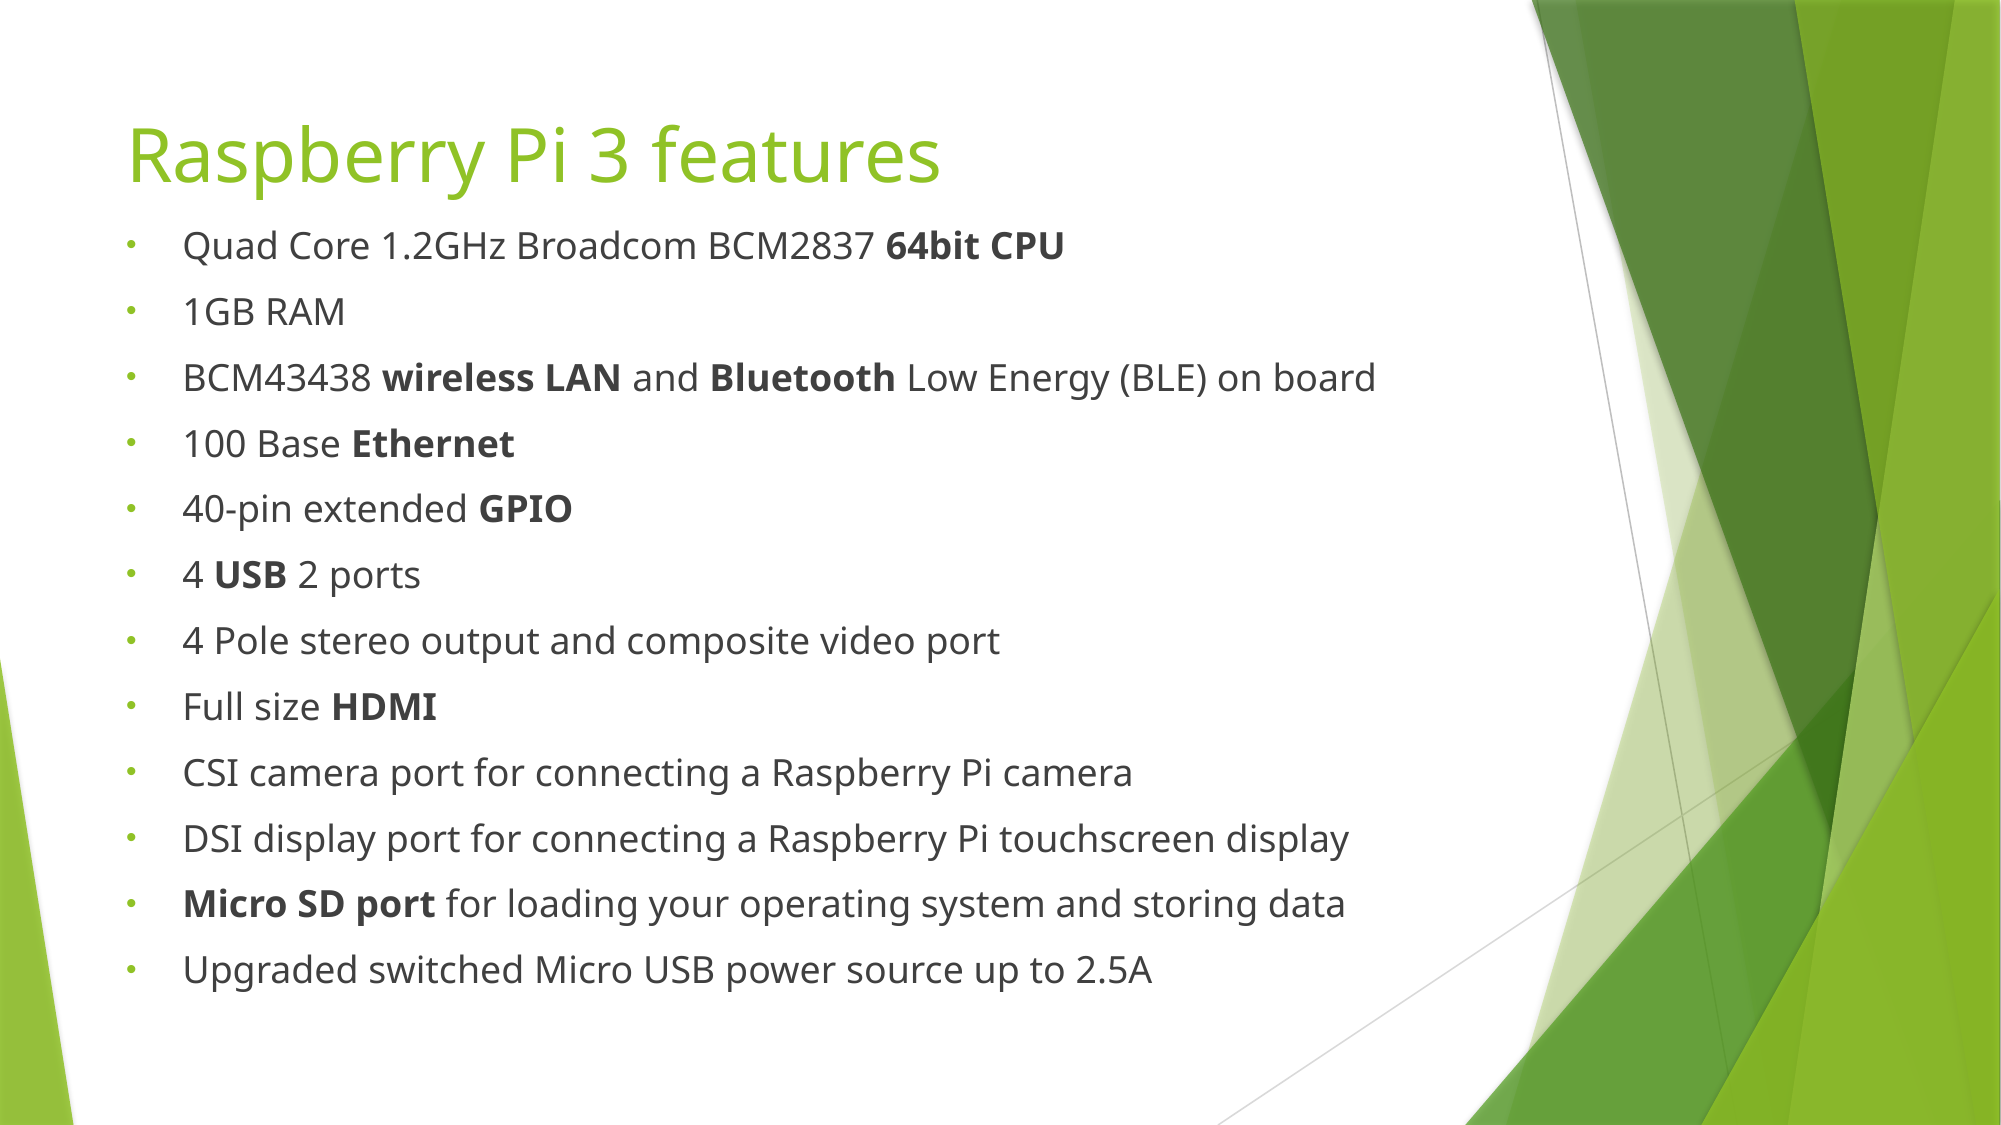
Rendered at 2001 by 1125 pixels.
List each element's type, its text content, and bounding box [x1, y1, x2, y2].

list Quad Core 1.2GHz Broadcom BCM2837 64bit CPU 1GB RAM BCM43438 wireless LAN and Bluetooth Low Energy (BLE) on board 100 Base Ethernet 40-pin extended GPIO 4 USB 2 ports 4 Pole stereo output and composite video port Full size HDMI CSI camera port for connecting a Raspberry Pi camera DSI display port for connecting a Raspberry Pi touchscreen display Micro SD port for loading your operating system and storing data Upgraded switched Micro USB power source up to 2.5A [111, 214, 1522, 1125]
title Raspberry Pi 3 features [111, 99, 1522, 214]
